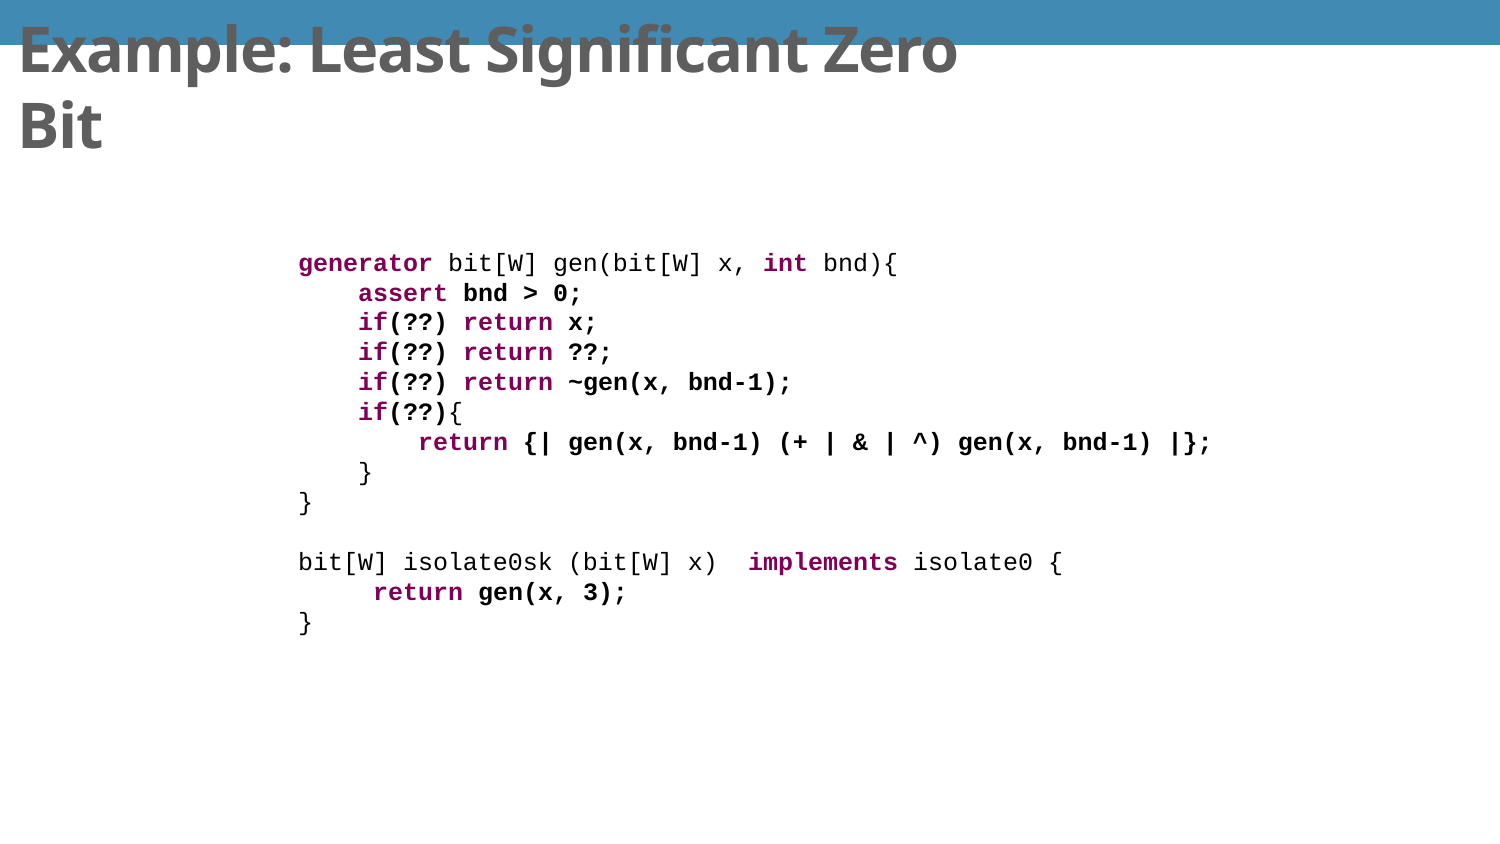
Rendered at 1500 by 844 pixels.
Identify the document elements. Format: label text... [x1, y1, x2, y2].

text_box generator bit[W] gen(bit[W] x, int bnd){ assert bnd > 0; if(??) return x; if(??) return ??; if(??) return ~gen(x, bnd-1); if(??){ return {| gen(x, bnd-1) (+ | & | ^) gen(x, bnd-1) |}; } } bit[W] isolate0sk (bit[W] x) implements isolate0 { return gen(x, 3); } [286, 240, 1225, 641]
title Example: Least Significant Zero Bit [6, 3, 1033, 167]
